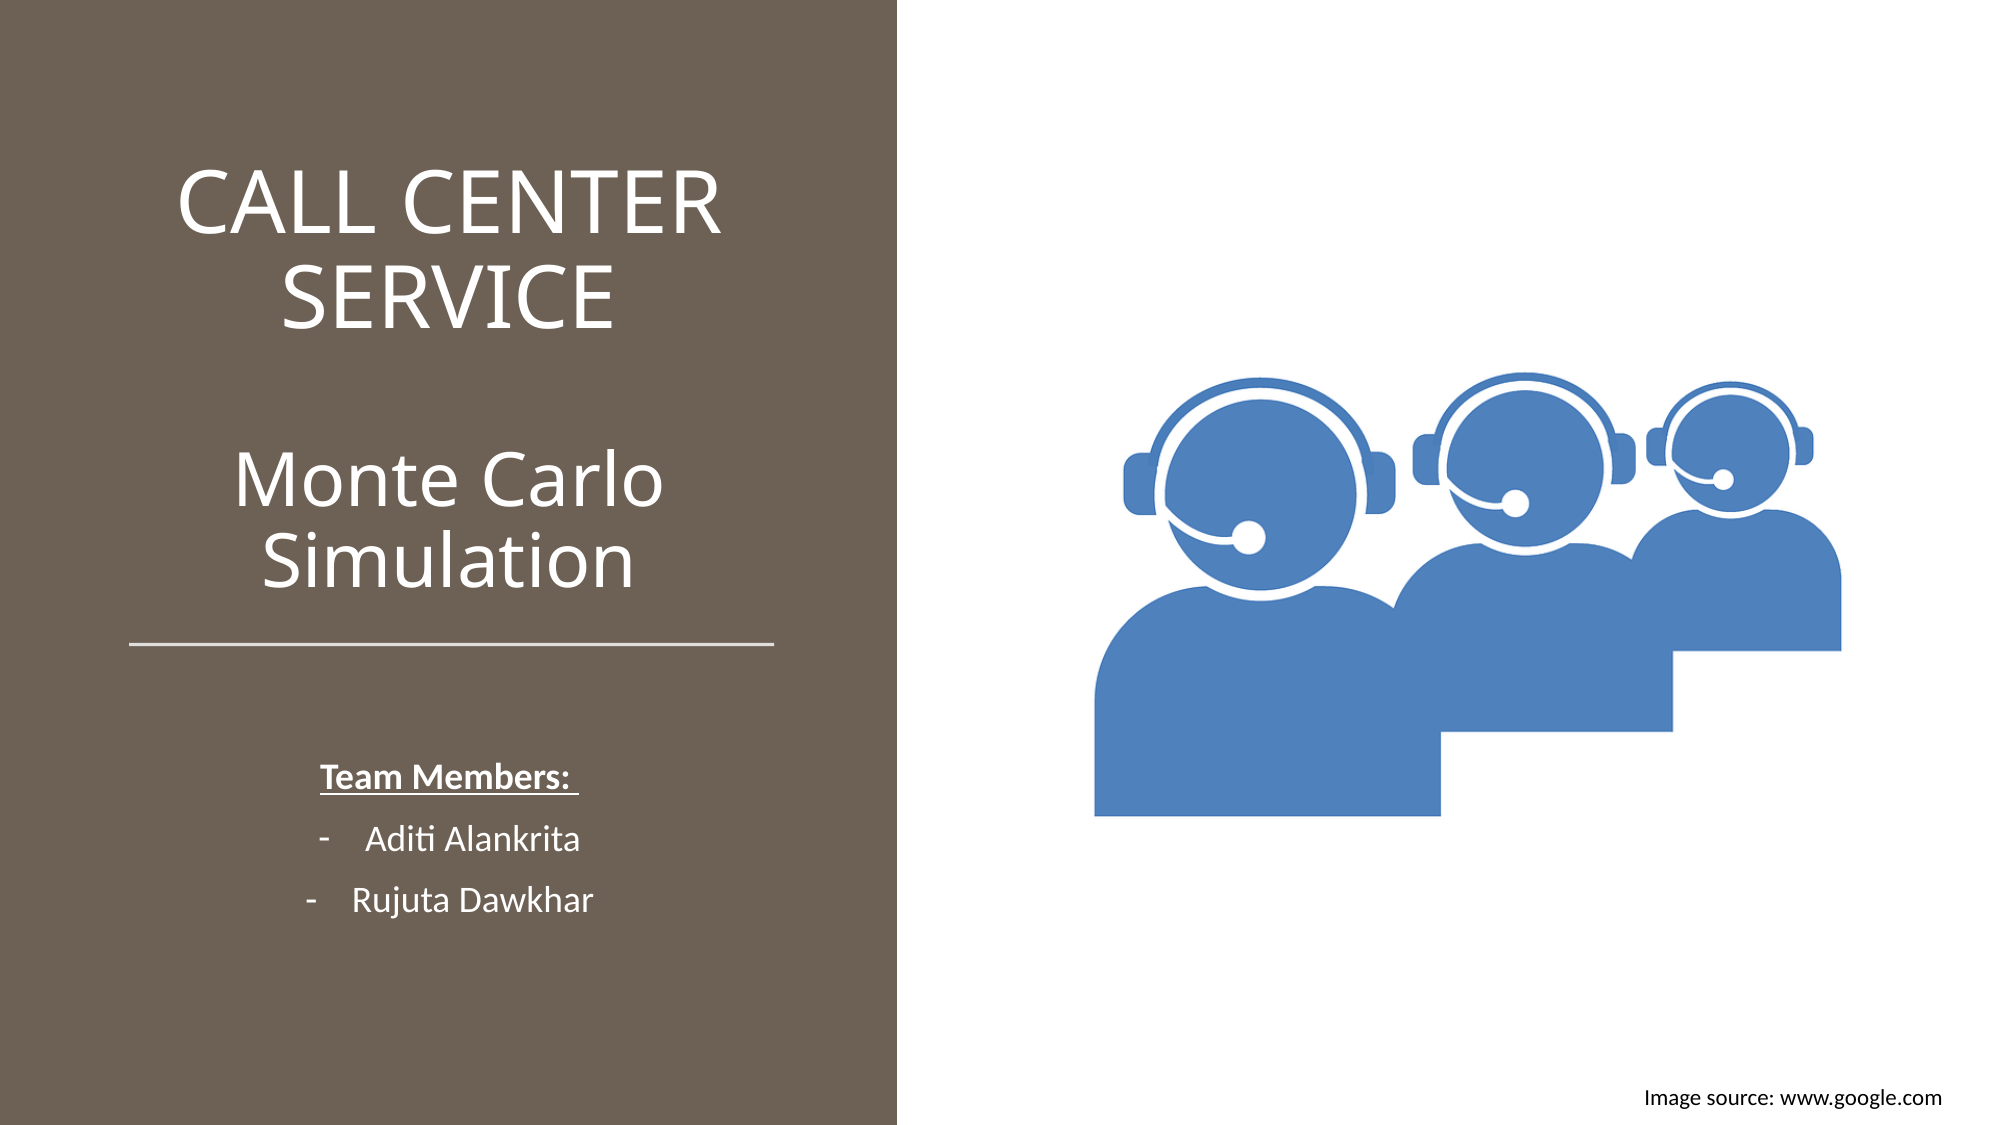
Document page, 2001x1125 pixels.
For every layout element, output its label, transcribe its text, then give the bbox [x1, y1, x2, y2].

text_box [0, 0, 898, 1125]
subtitle Team Members: Aditi Alankrita Rujuta Dawkhar [104, 658, 795, 1021]
text_box Image source: www.google.com [985, 1075, 1958, 1118]
picture [957, 207, 1958, 918]
title CALL CENTER SERVICE Monte Carlo Simulation [104, 131, 795, 630]
